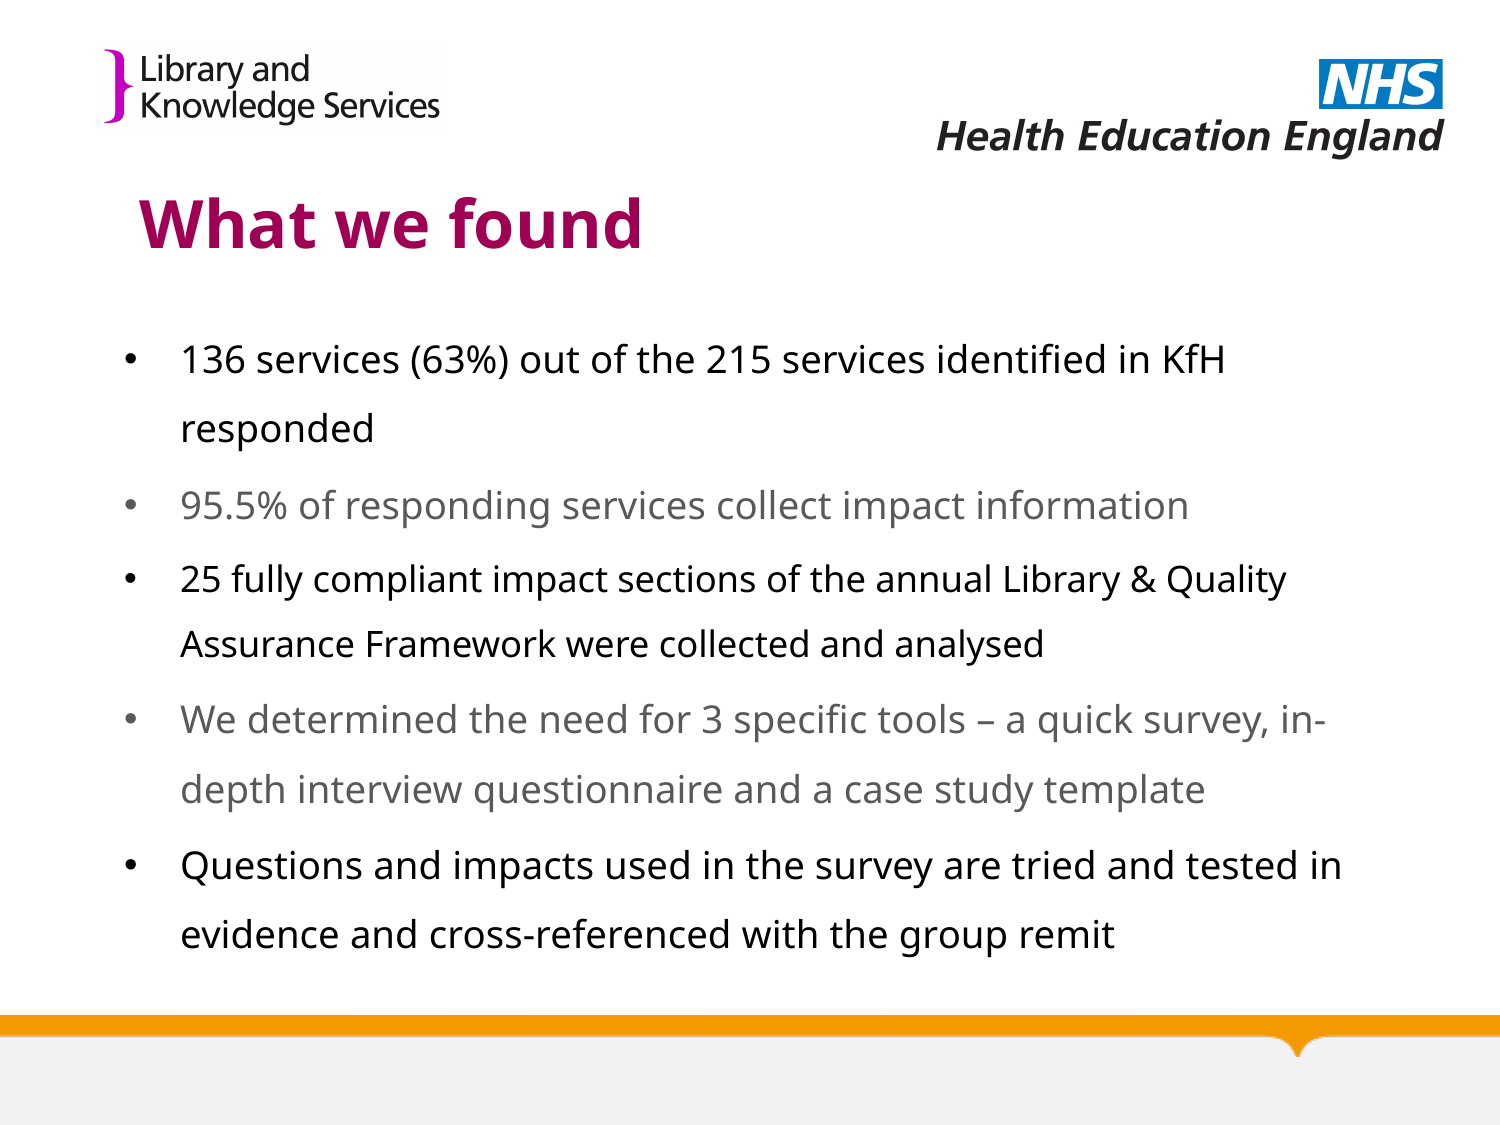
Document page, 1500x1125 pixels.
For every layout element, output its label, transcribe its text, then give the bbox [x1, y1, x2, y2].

picture [936, 58, 1445, 160]
text_box 136 services (63%) out of the 215 services identified in KfH responded 95.5% of responding services collect impact information 25 fully compliant impact sections of the annual Library & Quality Assurance Framework were collected and analysed We determined the need for 3 specific tools – a quick survey, in-depth interview questionnaire and a case study template Questions and impacts used in the survey are tried and tested in evidence and cross-referenced with the group remit [109, 304, 1387, 973]
picture [100, 42, 443, 131]
title What we found [125, 174, 1351, 304]
